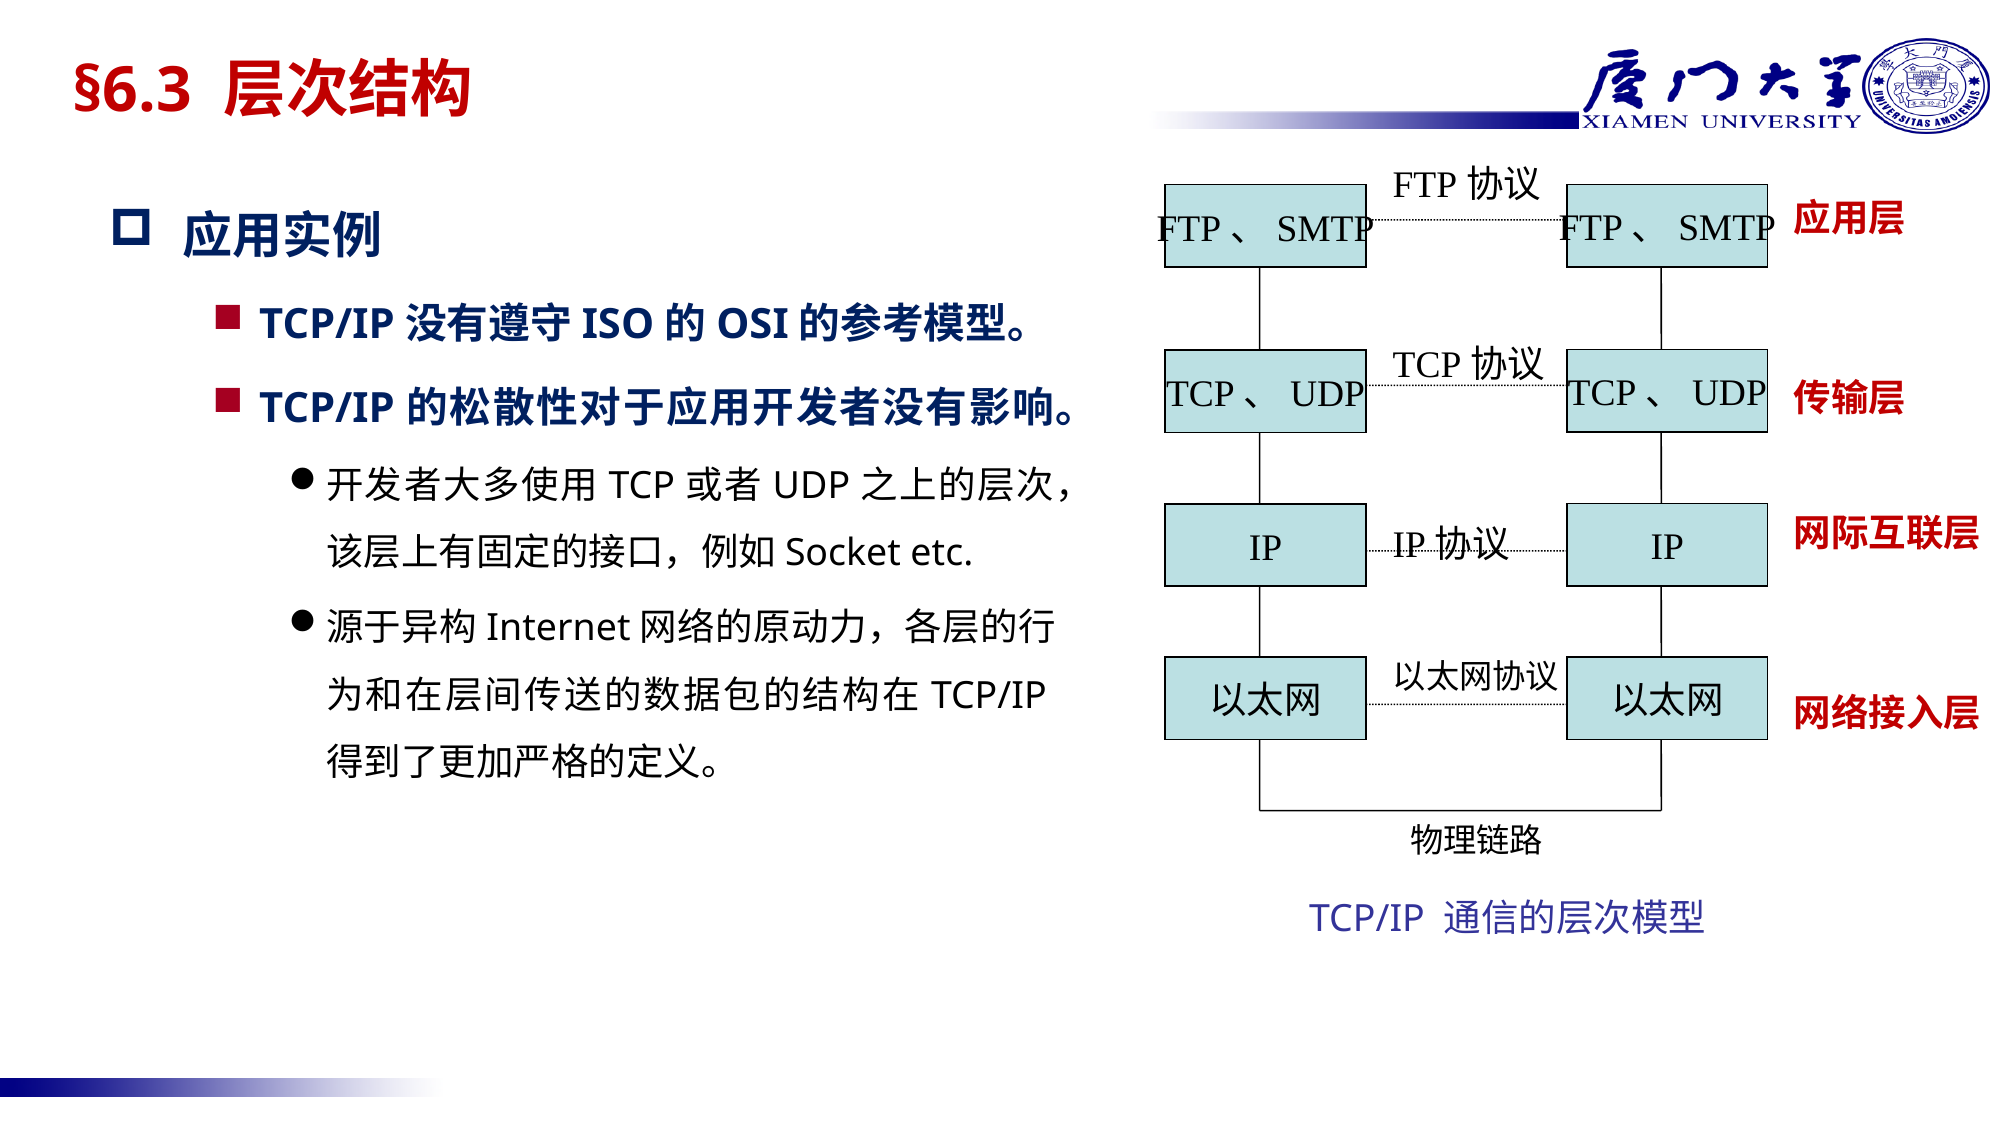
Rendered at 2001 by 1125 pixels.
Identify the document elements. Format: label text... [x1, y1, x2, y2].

text_box TCP、UDP [1566, 349, 1768, 433]
text_box FTP协议 TCP协议 IP协议 以太网协议 物理链路 [1377, 811, 1544, 905]
text_box FTP协议 TCP协议 IP协议 以太网协议 物理链路 [1377, 219, 1544, 810]
text_box 以太网 [1165, 657, 1366, 740]
text_box TCP/IP 通信的层次模型 [1212, 905, 1804, 929]
text_box 应用层 传输层 网际互联层 网络接入层 [1779, 219, 2000, 917]
picture [0, 1078, 676, 1097]
text_box IP [1566, 503, 1768, 586]
text_box 以太网 [1566, 656, 1768, 740]
list 应用实例 TCP/IP没有遵守ISO的OSI的参考模型。 TCP/IP的松散性对于应用开发者没有影响。 开发者大多使用TCP或者UDP之上的层次，该层上有固定的接口，例如Socket etc. 源于异构Internet网络的原动力，各层的行为和在层间传送的数据包的结构在TCP/IP得到了更加严格的定义。 [94, 166, 1072, 1083]
text_box IP [1165, 503, 1366, 587]
picture [1862, 38, 1990, 42]
text_box FTP、SMTP [1165, 184, 1366, 268]
text_box TCP、UDP [1165, 349, 1366, 433]
title §6.3 层次结构 [1, 42, 2000, 156]
text_box FTP、SMTP [1566, 184, 1768, 267]
